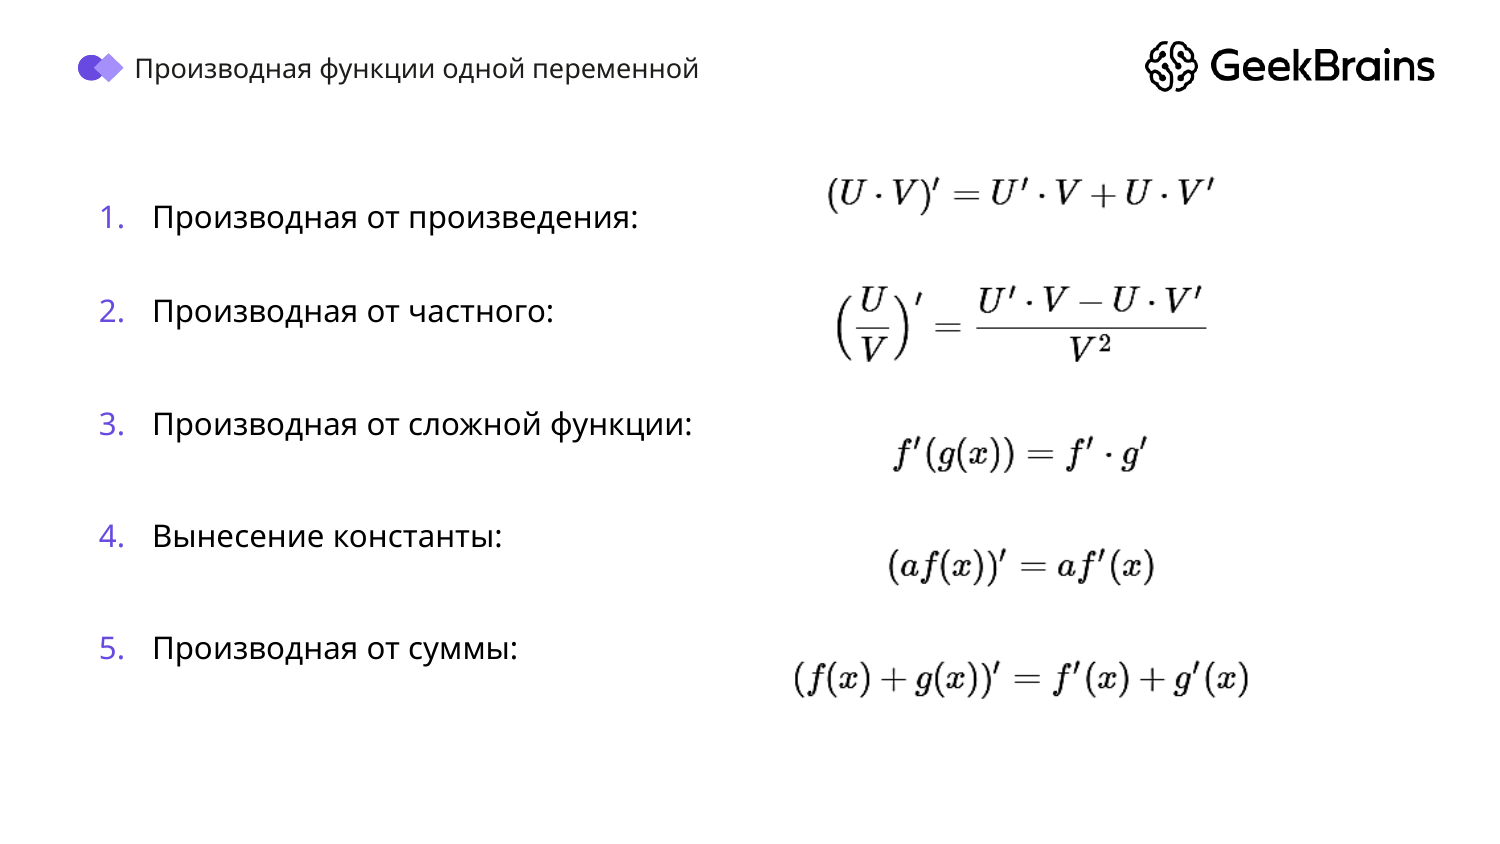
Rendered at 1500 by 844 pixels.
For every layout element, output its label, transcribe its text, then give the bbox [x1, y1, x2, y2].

picture [1145, 39, 1435, 93]
picture [782, 138, 1278, 728]
title Производная функции одной переменной [134, 39, 901, 83]
text_box [93, 53, 124, 82]
text_box [78, 54, 102, 81]
text_box Производная от произведения: Производная от частного: Производная от сложной функции: Вынесение константы: Производная от суммы: [77, 165, 777, 702]
